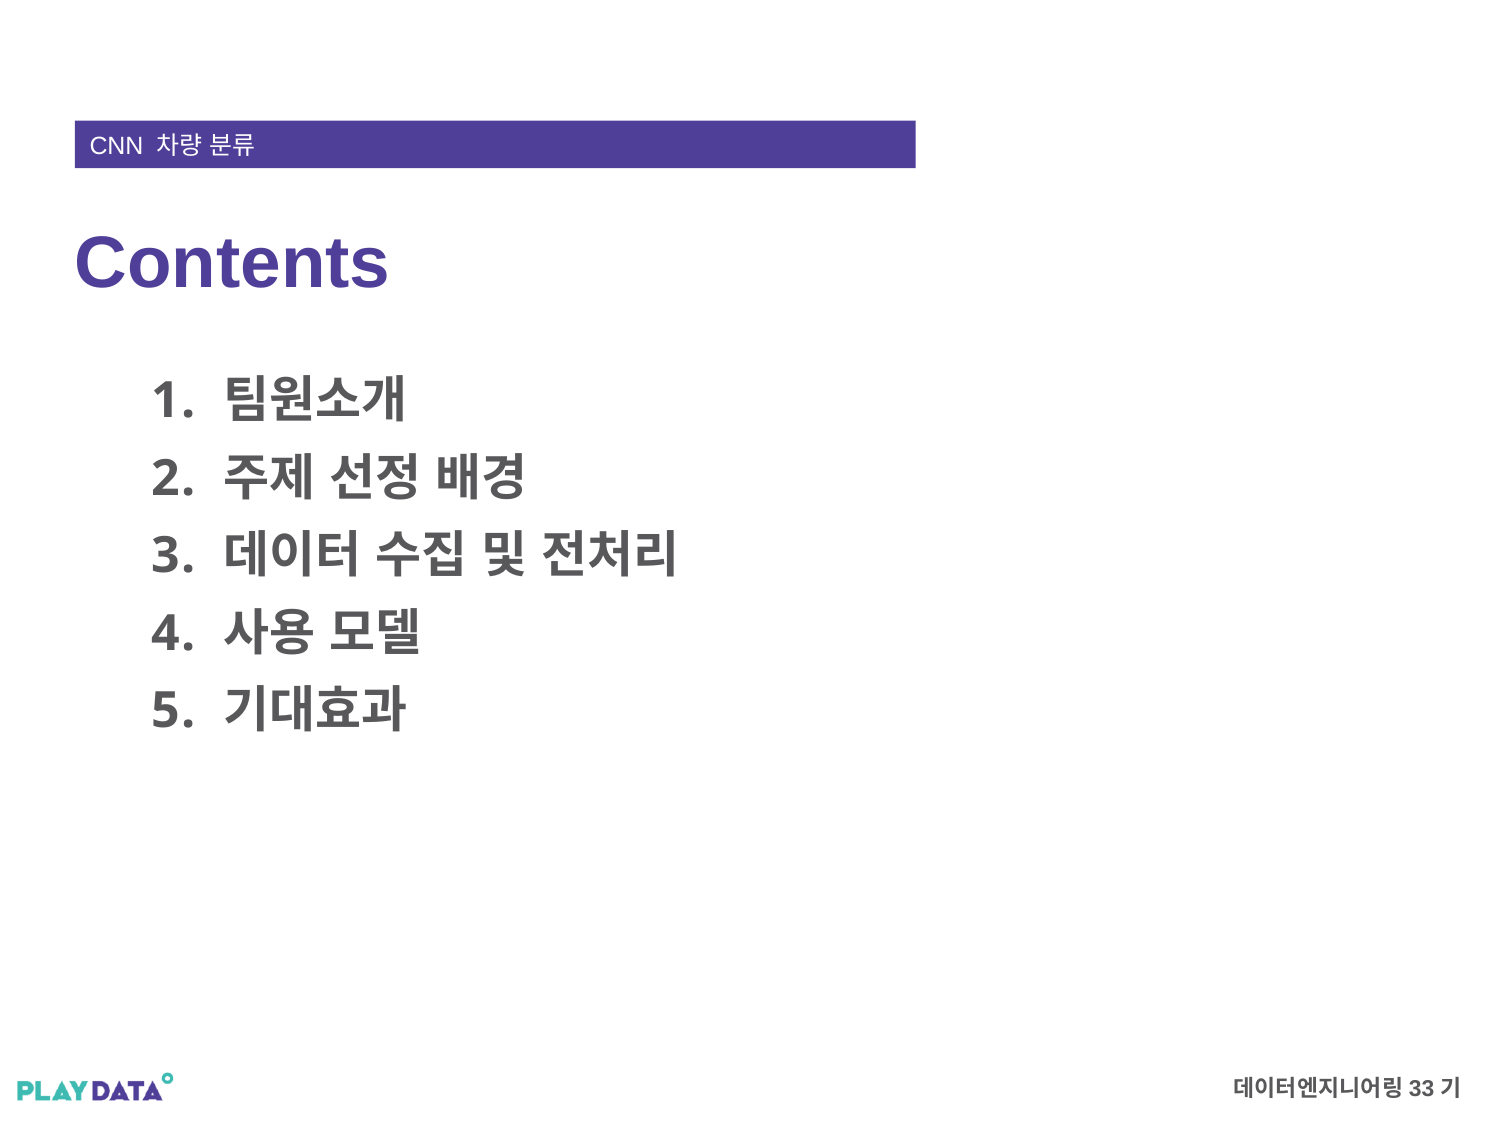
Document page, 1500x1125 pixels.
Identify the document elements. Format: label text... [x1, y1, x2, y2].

text_box CNN 차량 분류 [73, 119, 917, 170]
text_box 데이터엔지니어링33기 [1217, 1048, 1500, 1125]
picture [0, 1054, 184, 1116]
text_box Contents [74, 217, 514, 311]
text_box 팀원소개 주제 선정 배경 데이터 수집 및 전처리 사용 모델 기대효과 [151, 360, 1095, 955]
